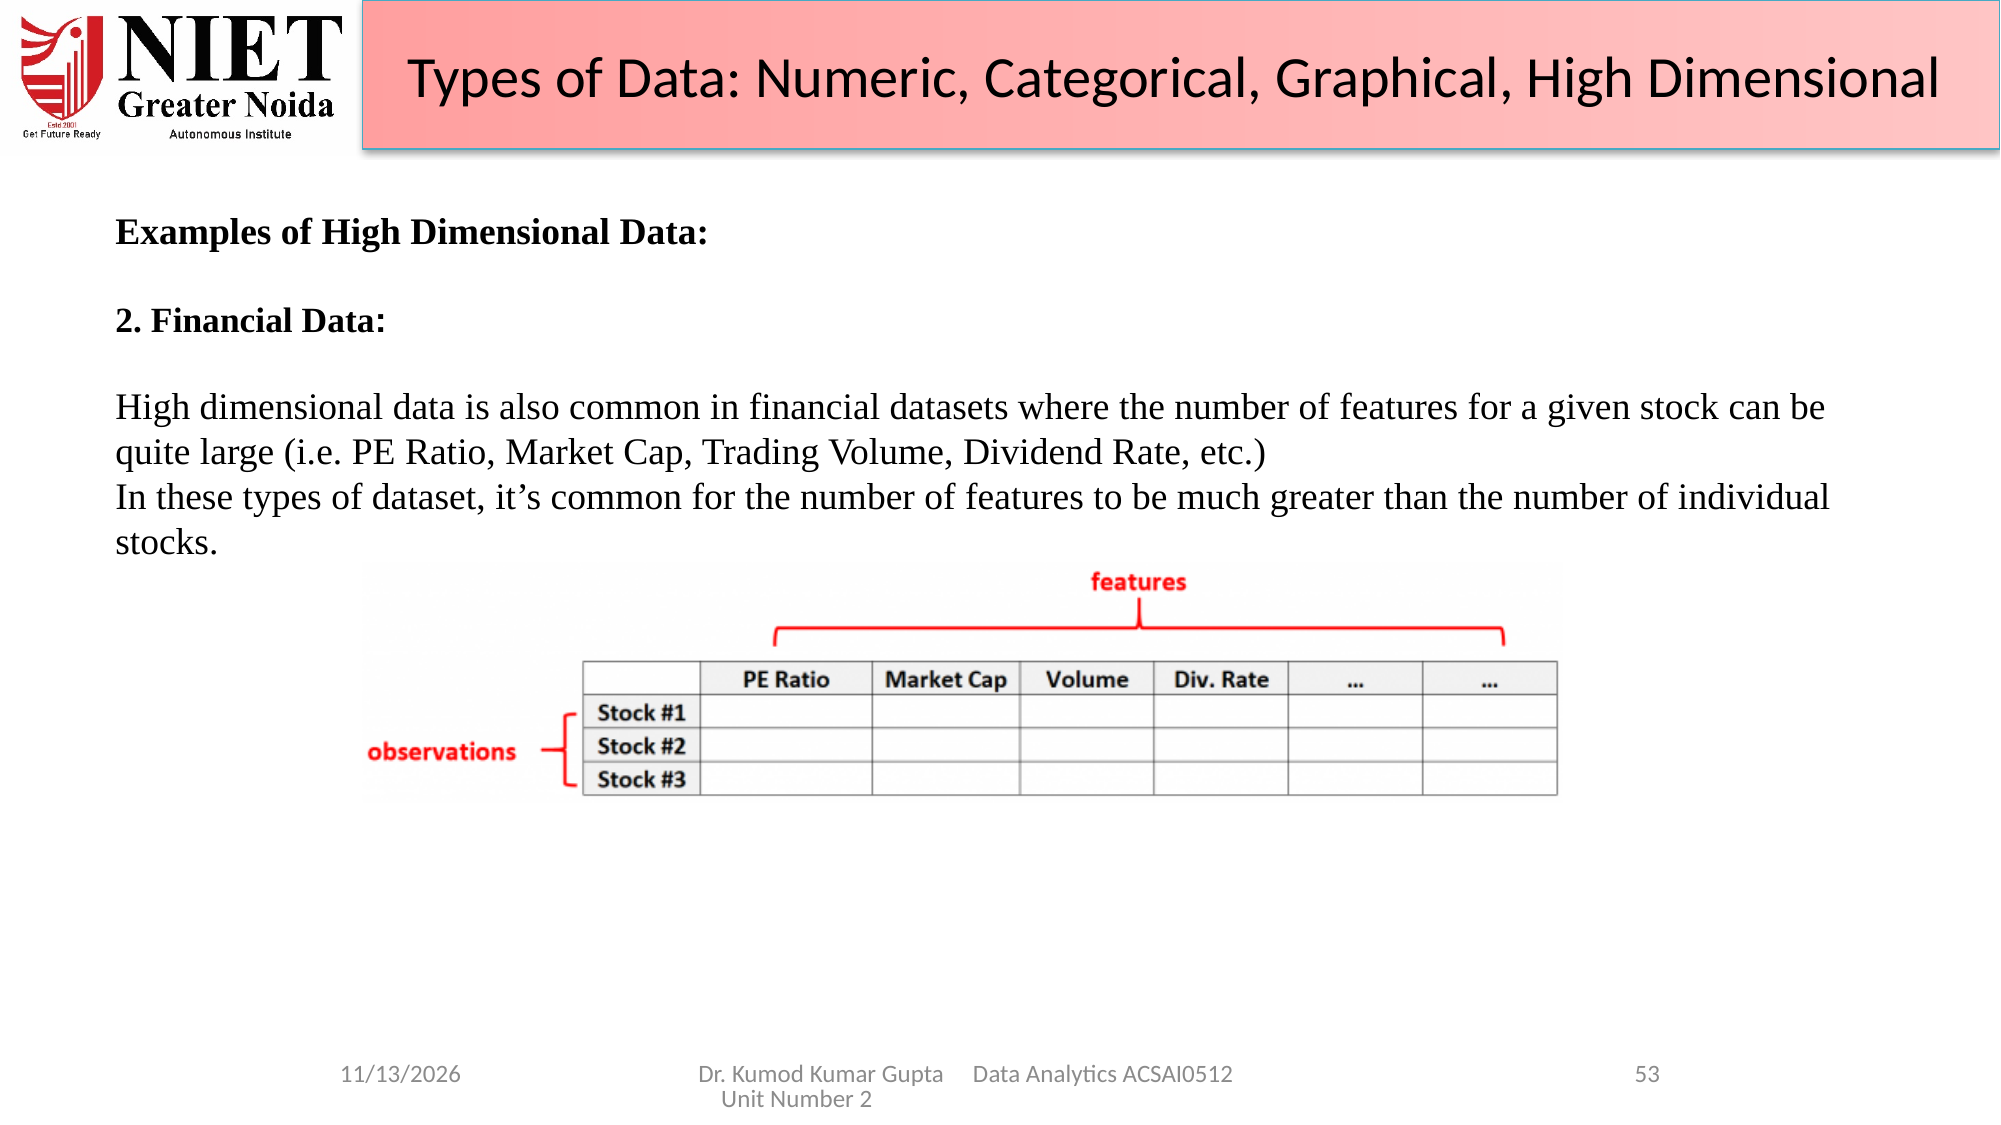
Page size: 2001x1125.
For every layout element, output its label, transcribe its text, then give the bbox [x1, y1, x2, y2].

picture [0, 0, 363, 156]
text_box Types of Data: Numeric, Categorical, Graphical, High Dimensional [363, 0, 2000, 150]
footer Dr. Kumod Kumar Gupta Data Analytics ACSAI0512 Unit Number 2 [683, 1042, 1317, 1103]
text_box Examples of High Dimensional Data: 2. Financial Data: High dimensional data is also common in financial datasets where the number of features for a given stock can be quite large (i.e. PE Ratio, Market Cap, Trading Volume, Dividend Rate, etc.) In these types of dataset, it’s common for the number of features to be much greater than the number of individual stocks. It is a plot that displays data as points and checkmarks above a number line, showing the frequency of the point. [100, 154, 1902, 1125]
picture [361, 562, 1563, 804]
